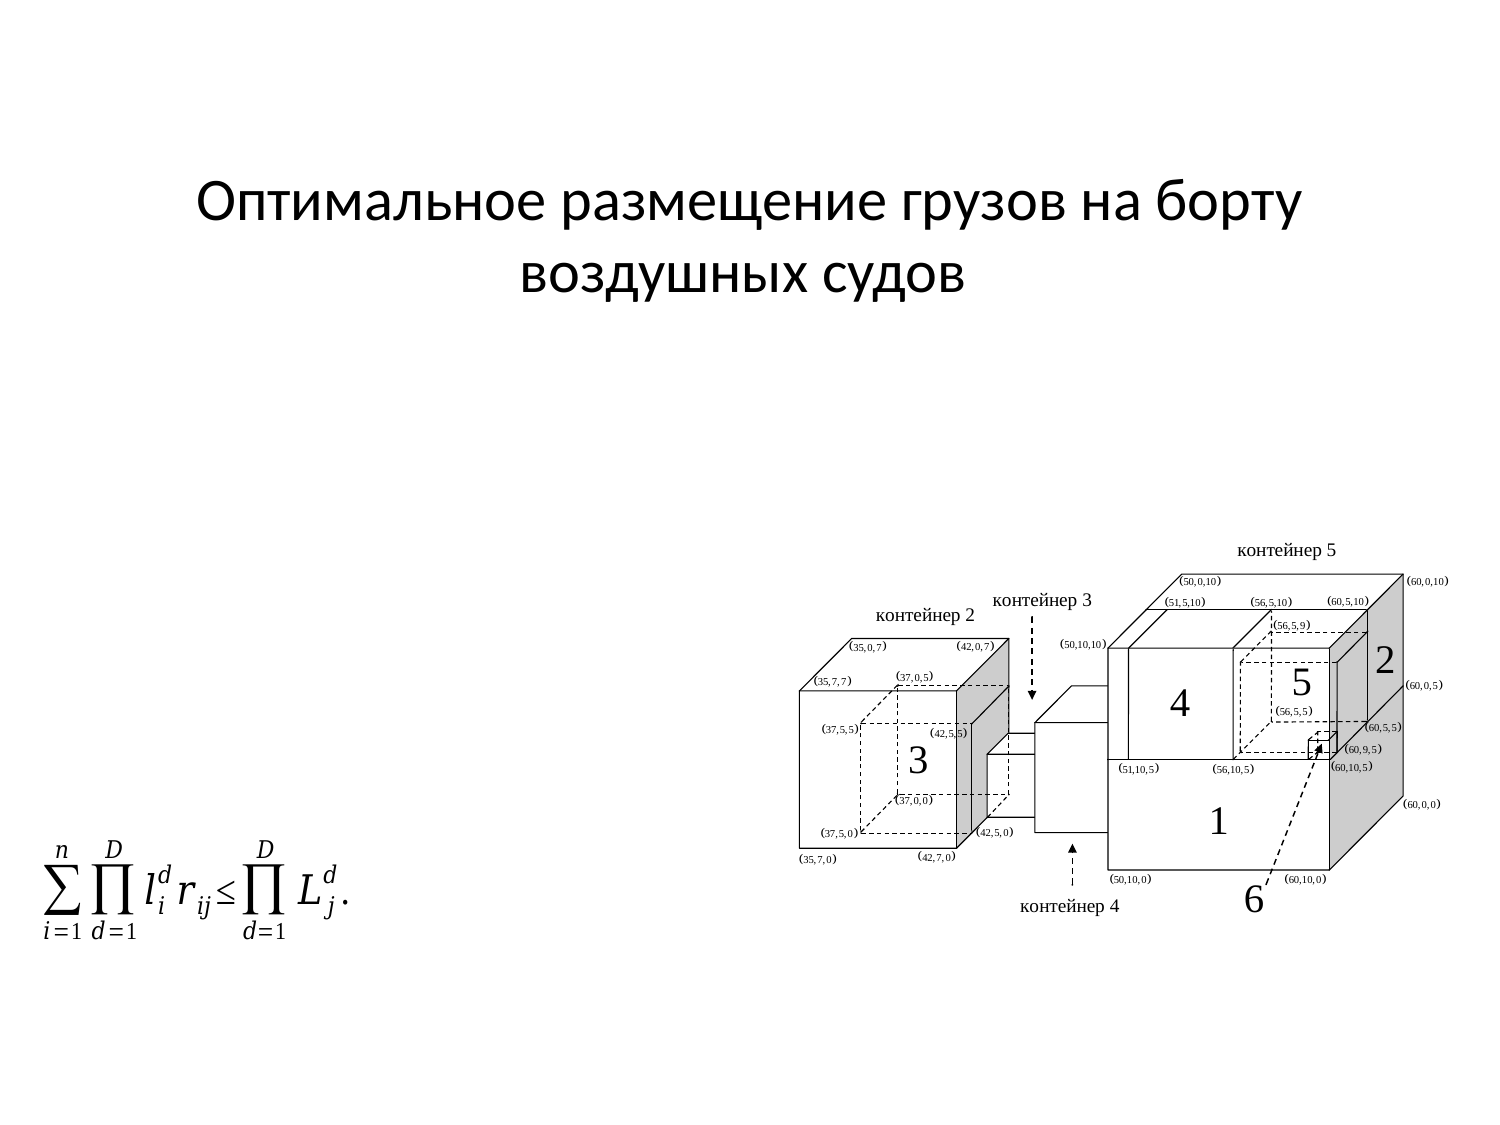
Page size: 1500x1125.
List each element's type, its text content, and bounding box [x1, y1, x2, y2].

title Оптимальное размещение грузов на борту воздушных судов [103, 150, 1397, 314]
picture [797, 529, 1460, 930]
